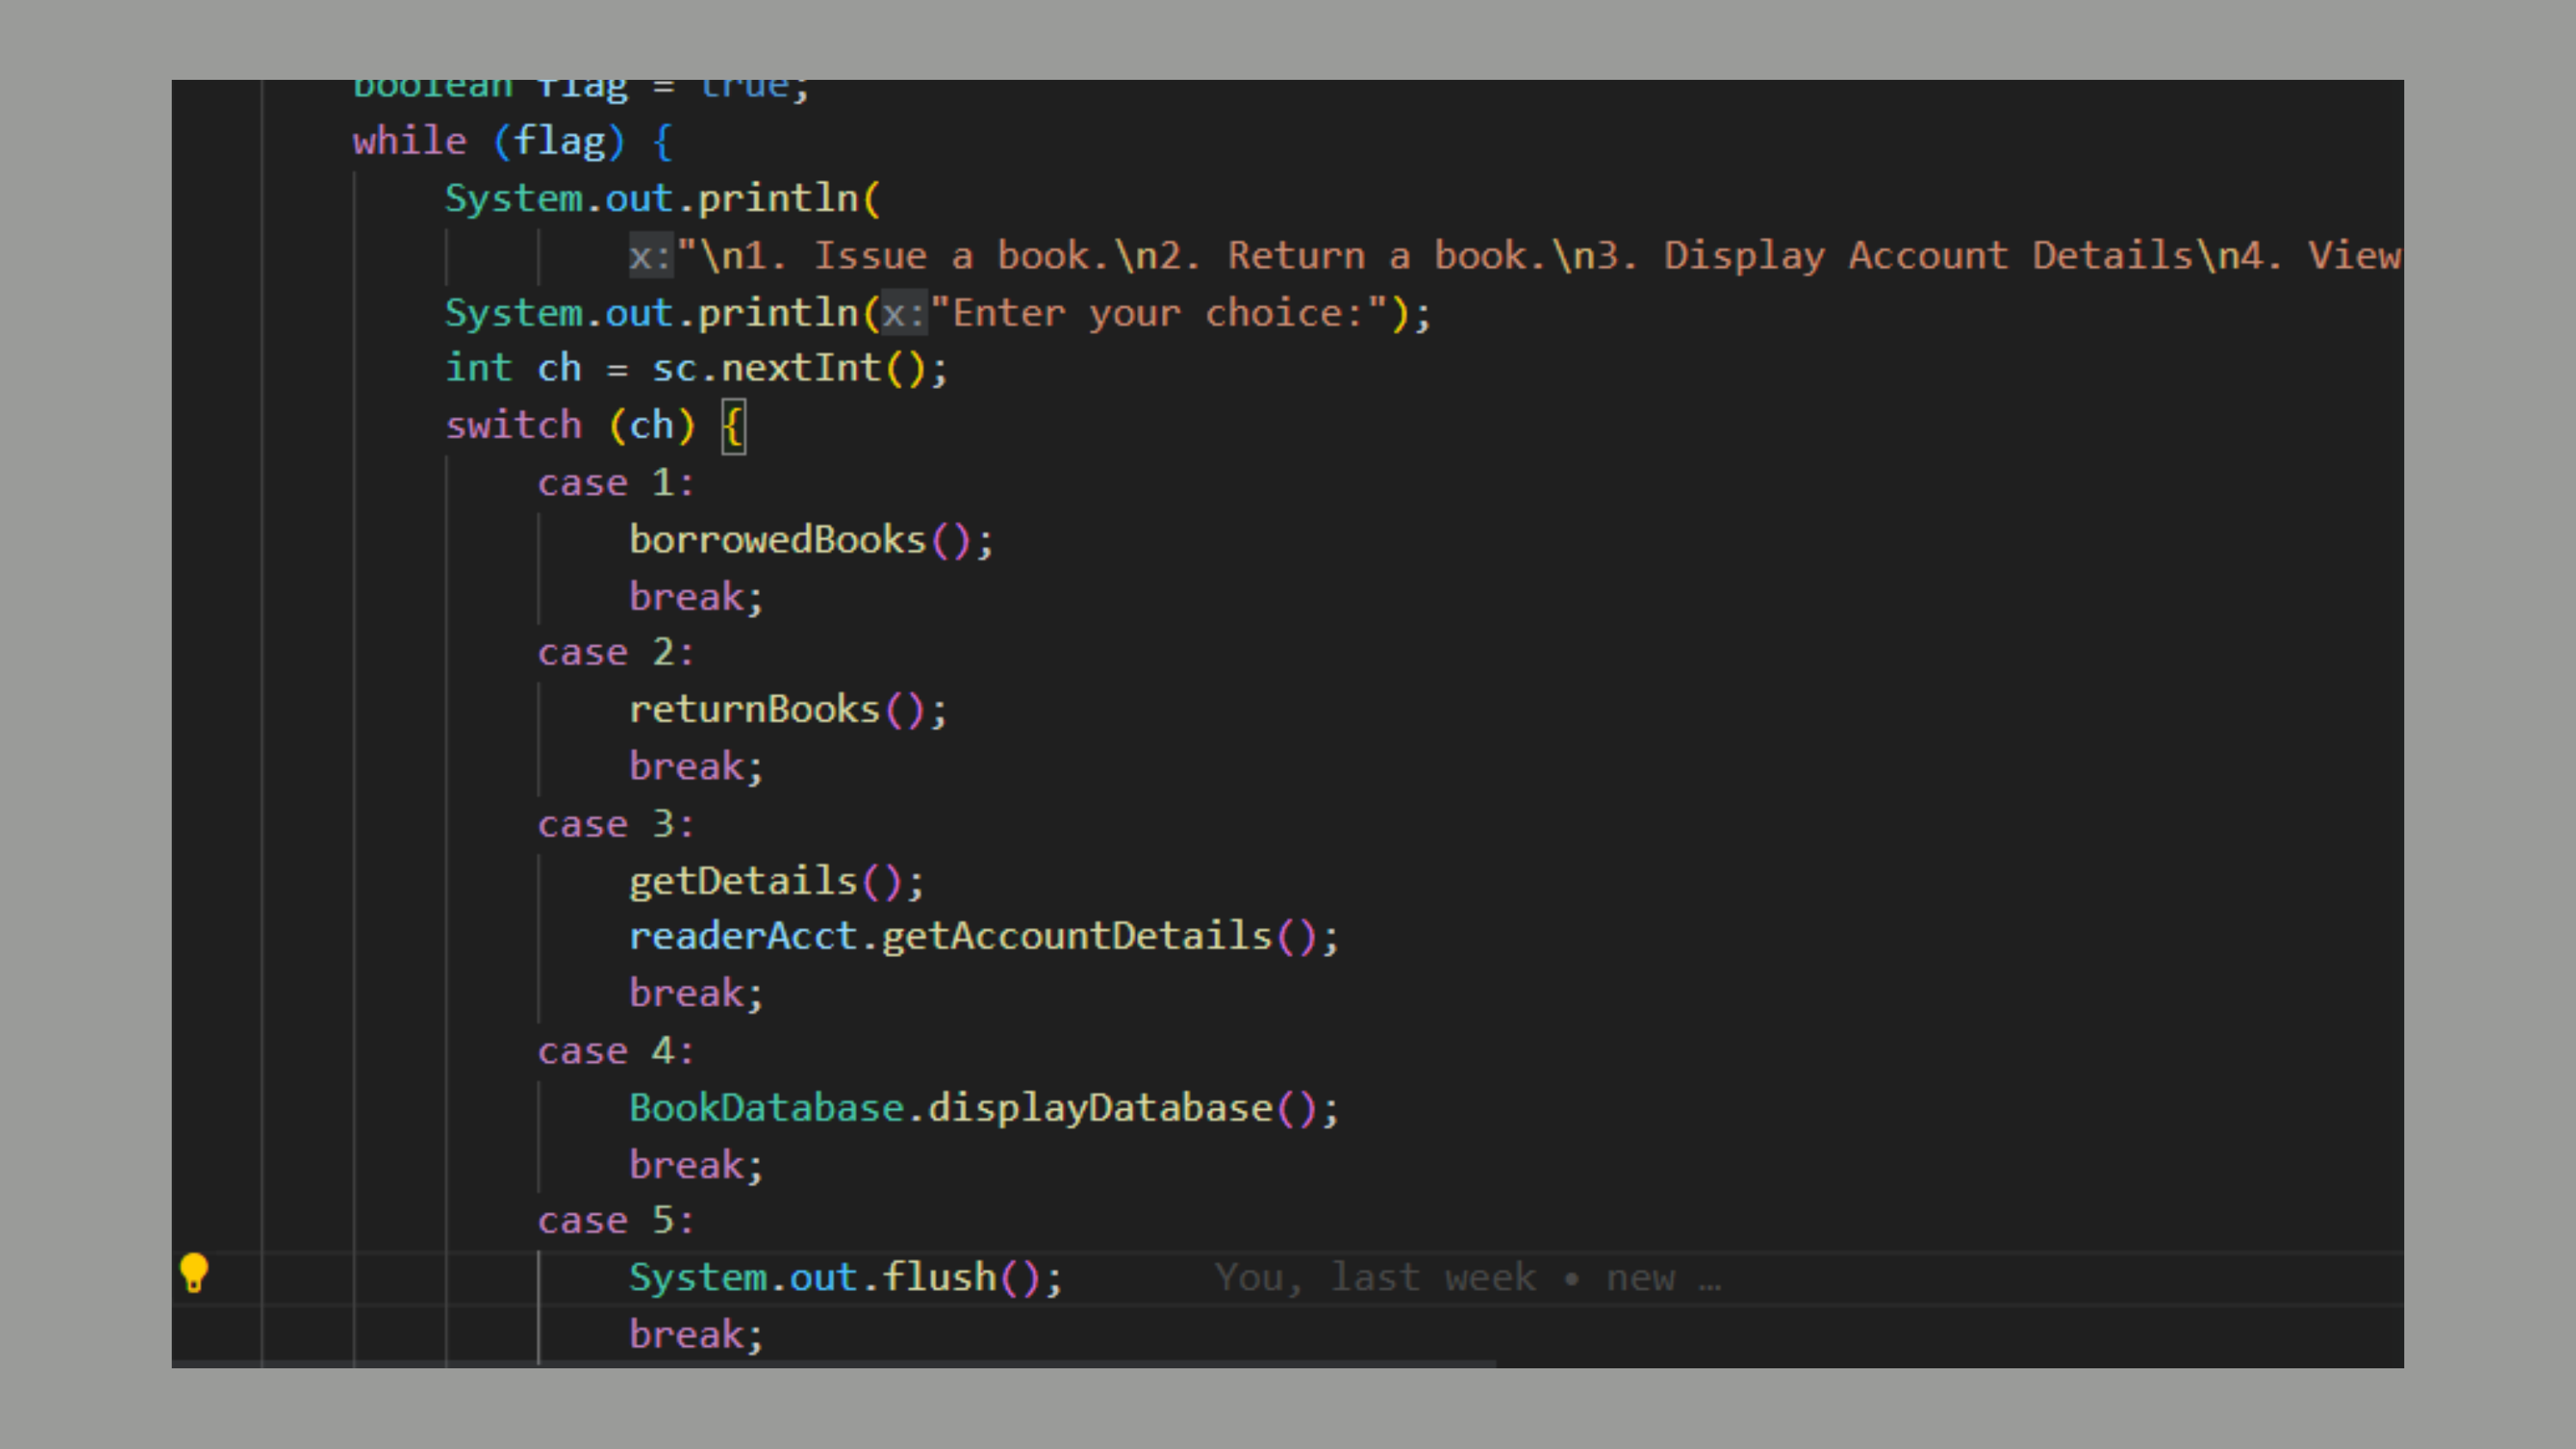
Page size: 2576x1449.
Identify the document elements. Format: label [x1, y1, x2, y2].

text_box [172, 80, 2404, 1368]
